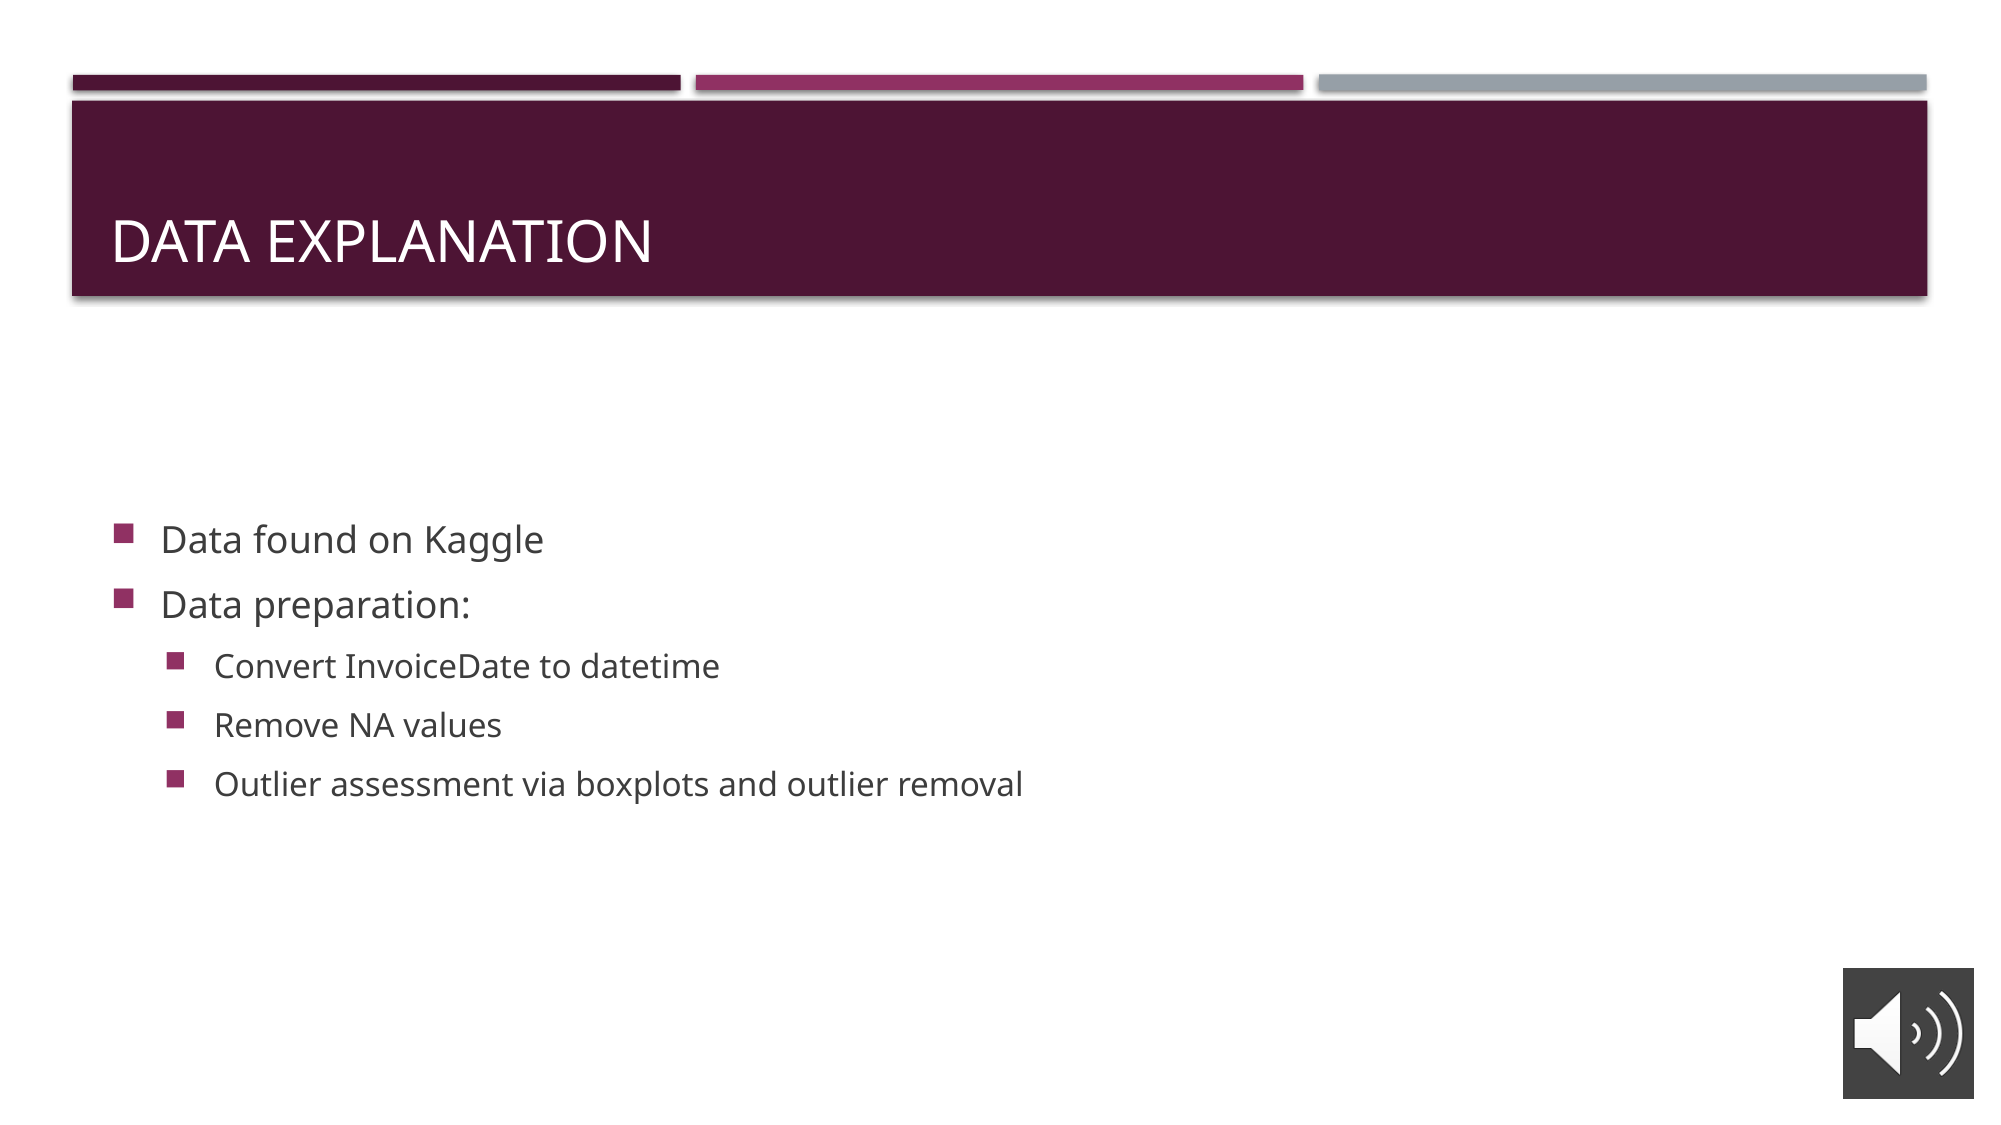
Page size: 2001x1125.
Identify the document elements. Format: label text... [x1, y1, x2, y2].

list Data found on Kaggle Data preparation: Convert InvoiceDate to datetime Remove NA values Outlier assessment via boxplots and outlier removal [95, 357, 1905, 962]
picture [1841, 966, 1976, 1101]
title Data Explanation [95, 115, 1905, 282]
